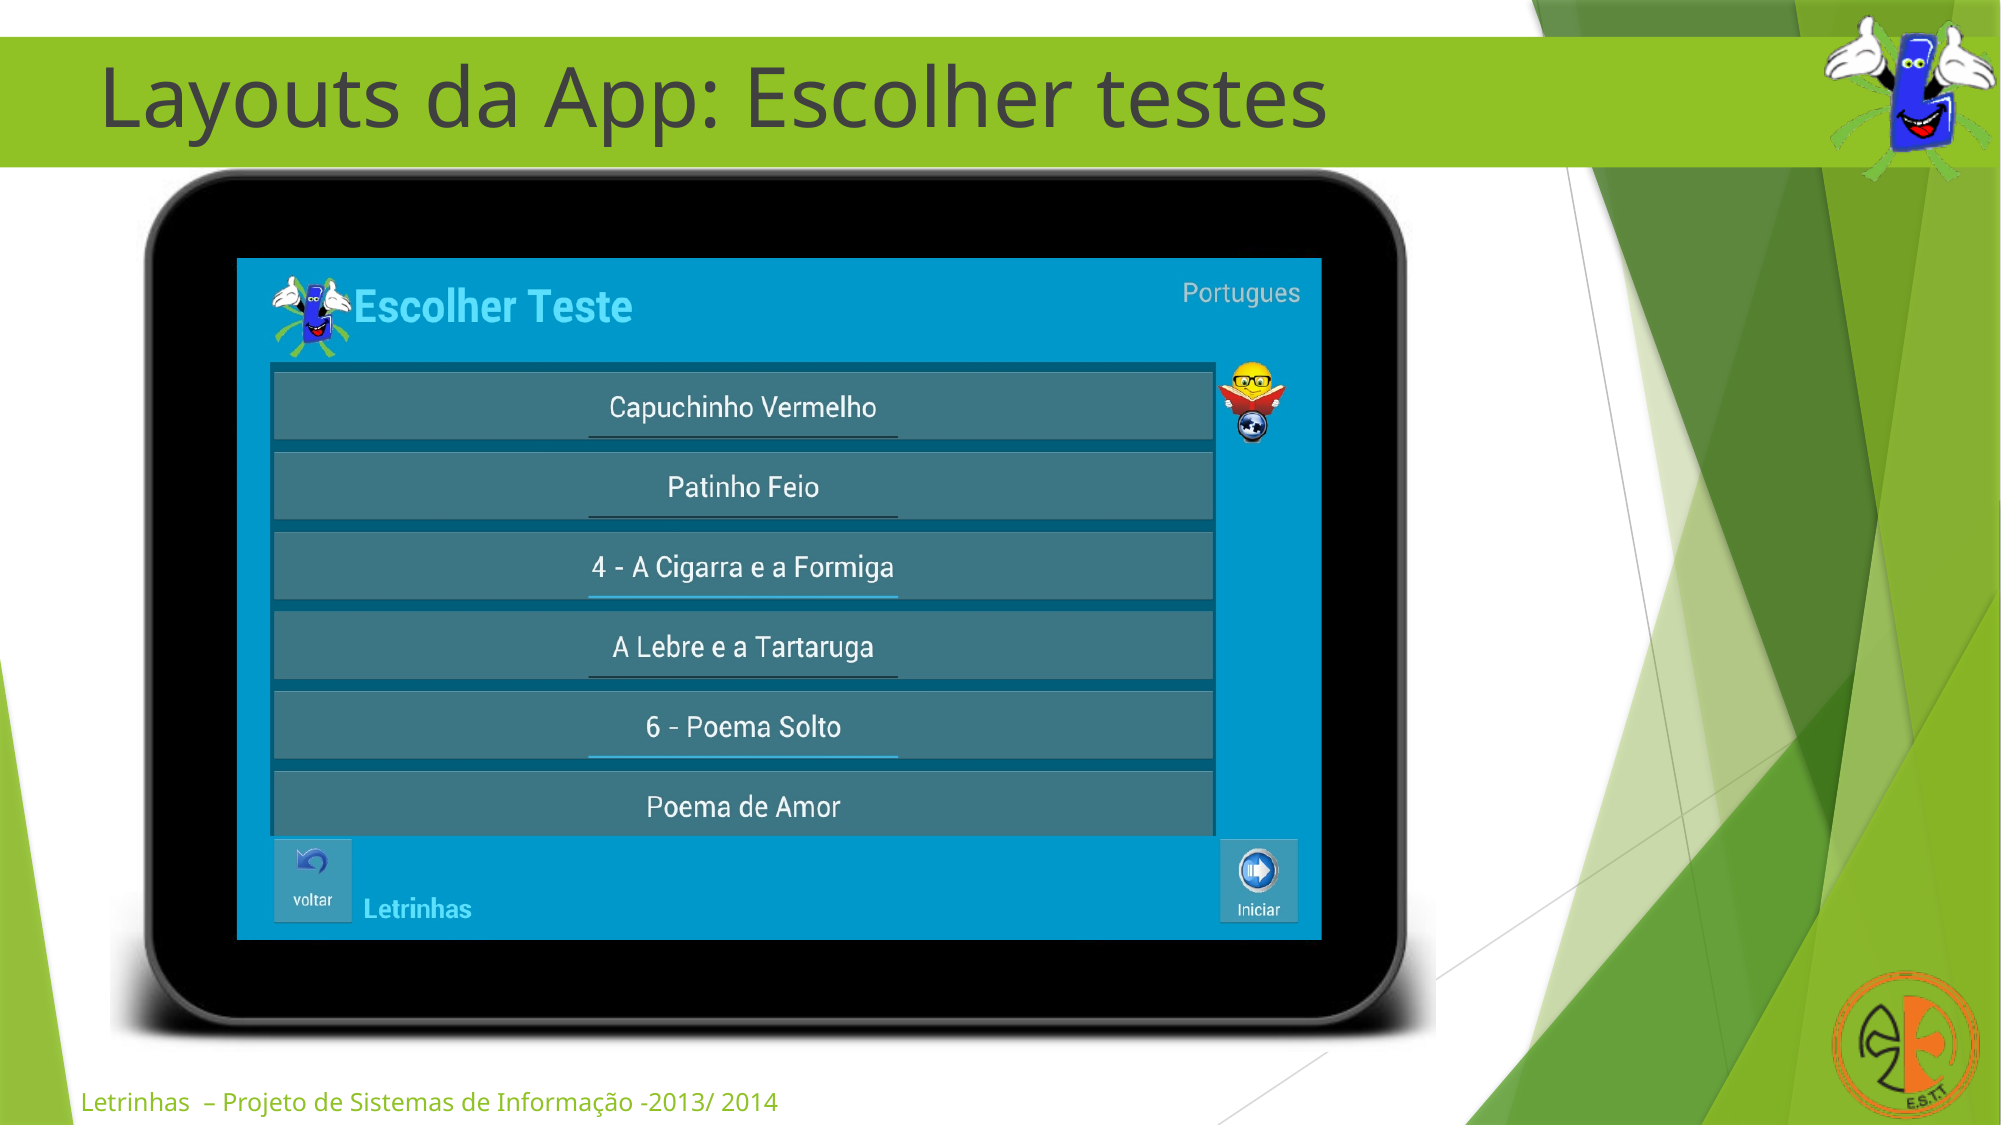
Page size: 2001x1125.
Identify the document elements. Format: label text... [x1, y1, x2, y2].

text_box Letrinhas – Projeto de Sistemas de Informação -2013/ 2014 [65, 1079, 1066, 1124]
picture [1811, 967, 2000, 1125]
text_box Layouts da App: Escolher testes [0, 36, 1816, 168]
picture [109, 167, 1437, 1053]
picture [1821, 10, 2000, 191]
